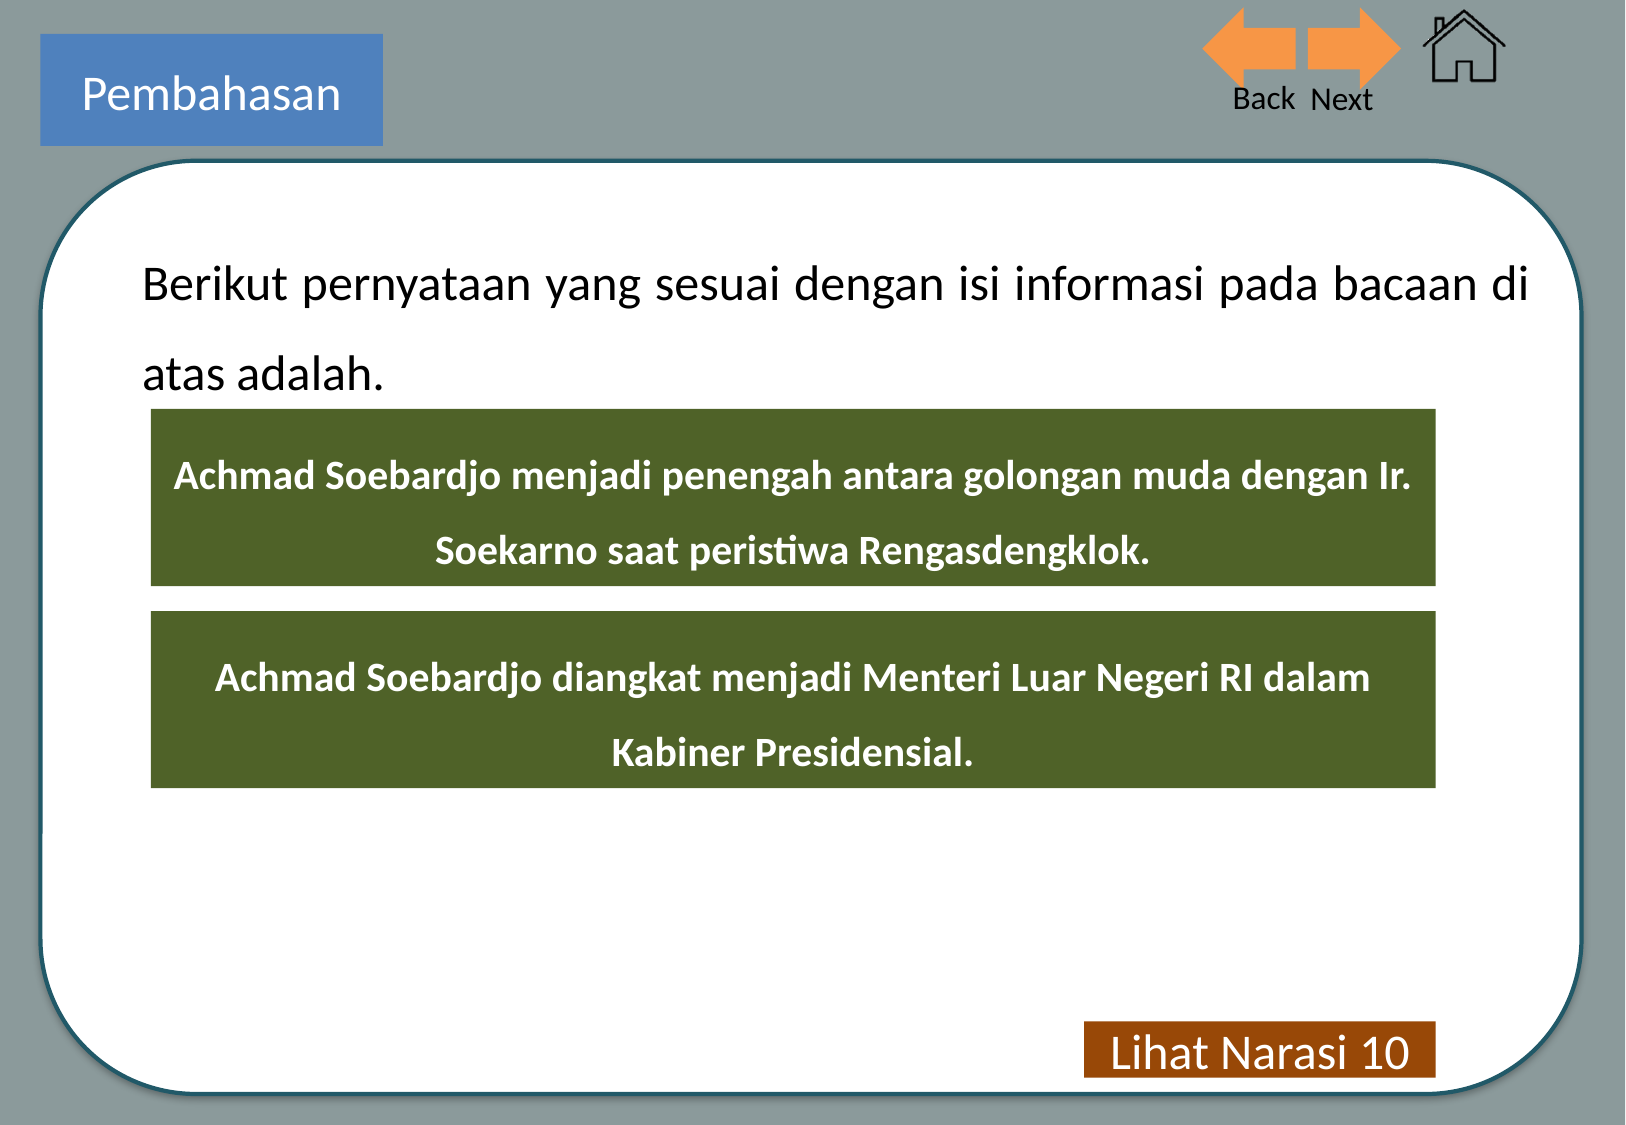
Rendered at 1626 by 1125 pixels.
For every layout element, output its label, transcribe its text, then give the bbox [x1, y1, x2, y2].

text_box [1305, 5, 1402, 67]
text_box Achmad Soebardjo menjadi penengah antara golongan muda dengan Ir. Soekarno saat peristiwa Rengasdengklok. [149, 407, 1438, 588]
text_box Pembahasan [38, 32, 385, 148]
text_box [1200, 5, 1298, 67]
text_box Achmad Soebardjo diangkat menjadi Menteri Luar Negeri RI dalam Kabiner Presidensial. [149, 609, 1438, 790]
text_box [38, 158, 1584, 1097]
picture [0, 0, 1626, 1125]
text_box Berikut pernyataan yang sesuai dengan isi informasi pada bacaan di atas adalah. [127, 212, 1545, 498]
text_box Lihat Narasi 10 [1082, 1019, 1438, 1080]
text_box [1099, 68, 1507, 126]
